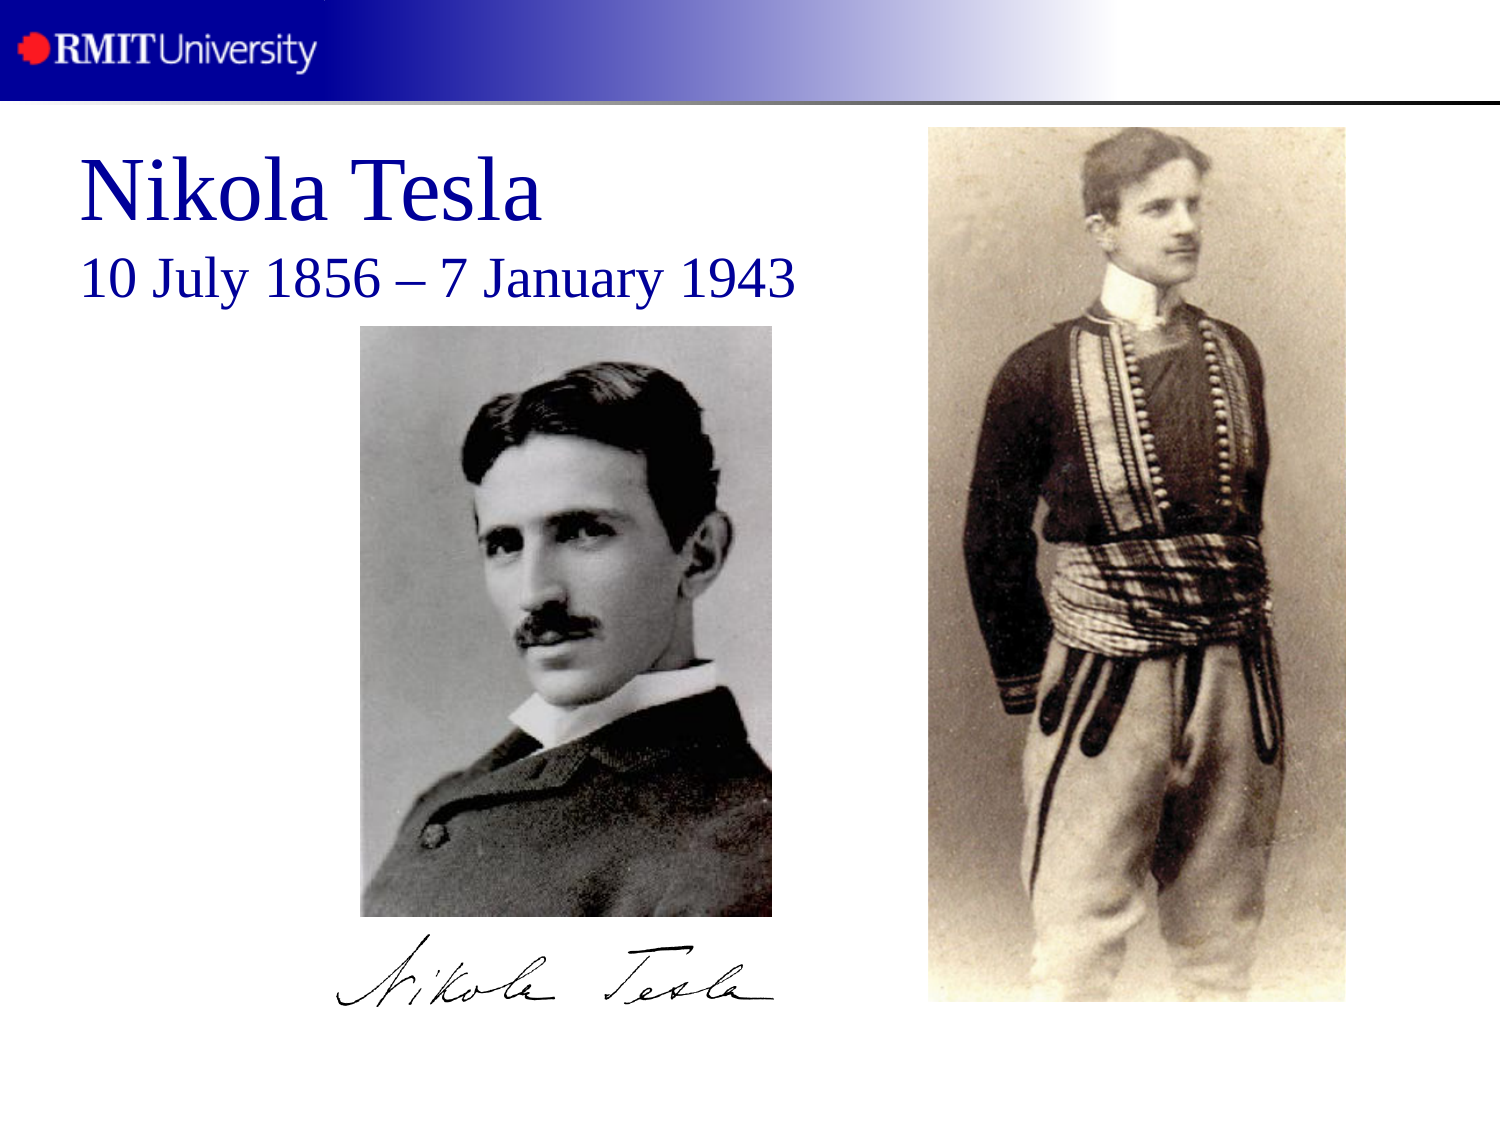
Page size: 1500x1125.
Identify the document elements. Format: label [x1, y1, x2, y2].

picture [336, 933, 774, 1007]
list [359, 326, 772, 918]
picture [13, 7, 325, 92]
title [64, 125, 1415, 313]
picture [926, 127, 1346, 1003]
